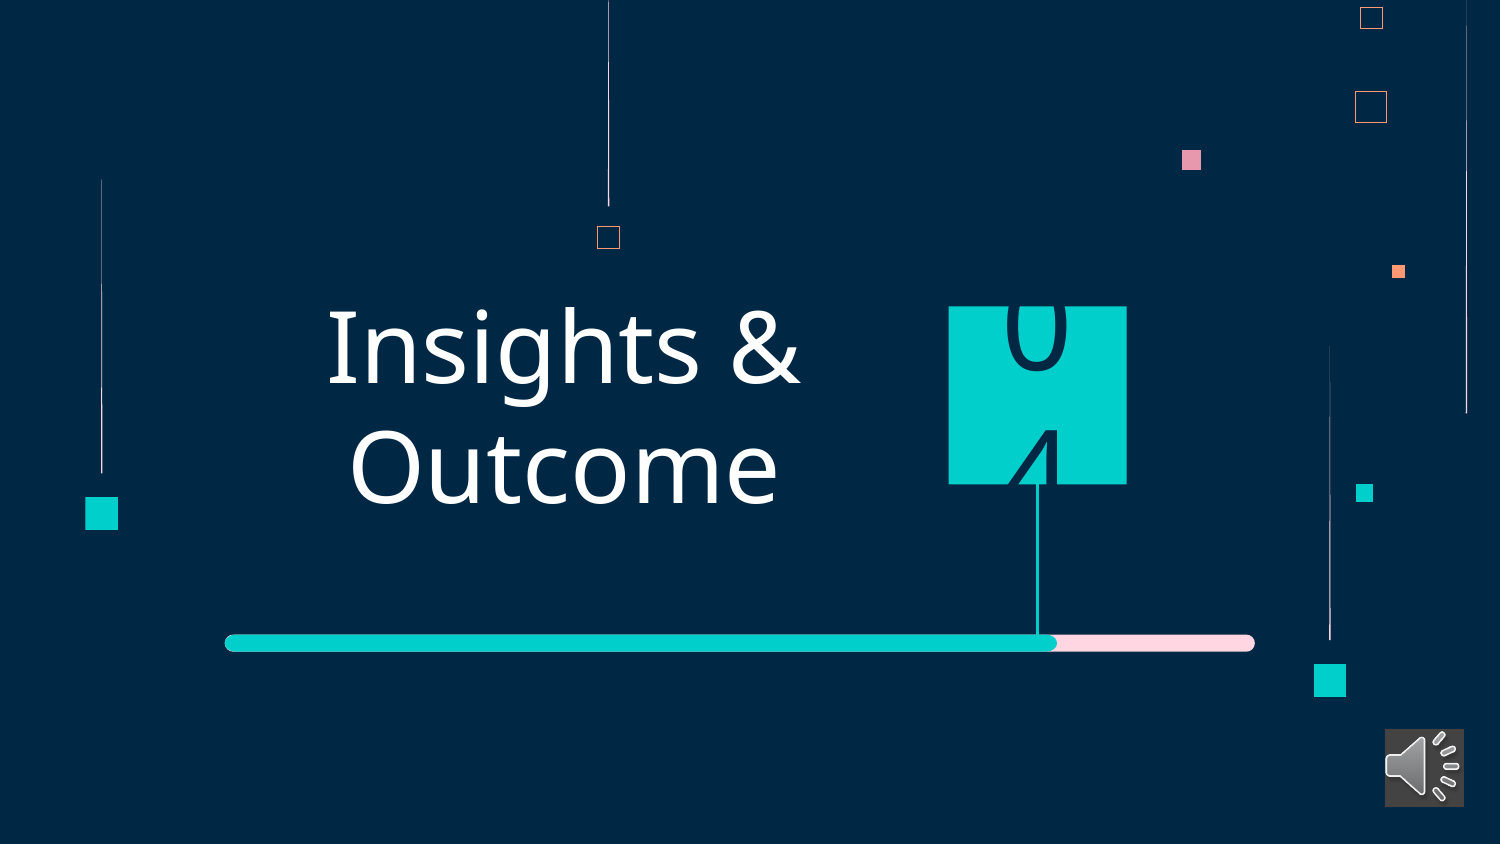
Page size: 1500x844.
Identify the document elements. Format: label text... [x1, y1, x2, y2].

text_box [948, 306, 1127, 485]
text_box [224, 634, 1058, 652]
title Insights & Outcome [200, 252, 929, 539]
picture [1384, 728, 1465, 809]
title 04 [957, 348, 1119, 443]
text_box [1049, 634, 1255, 652]
